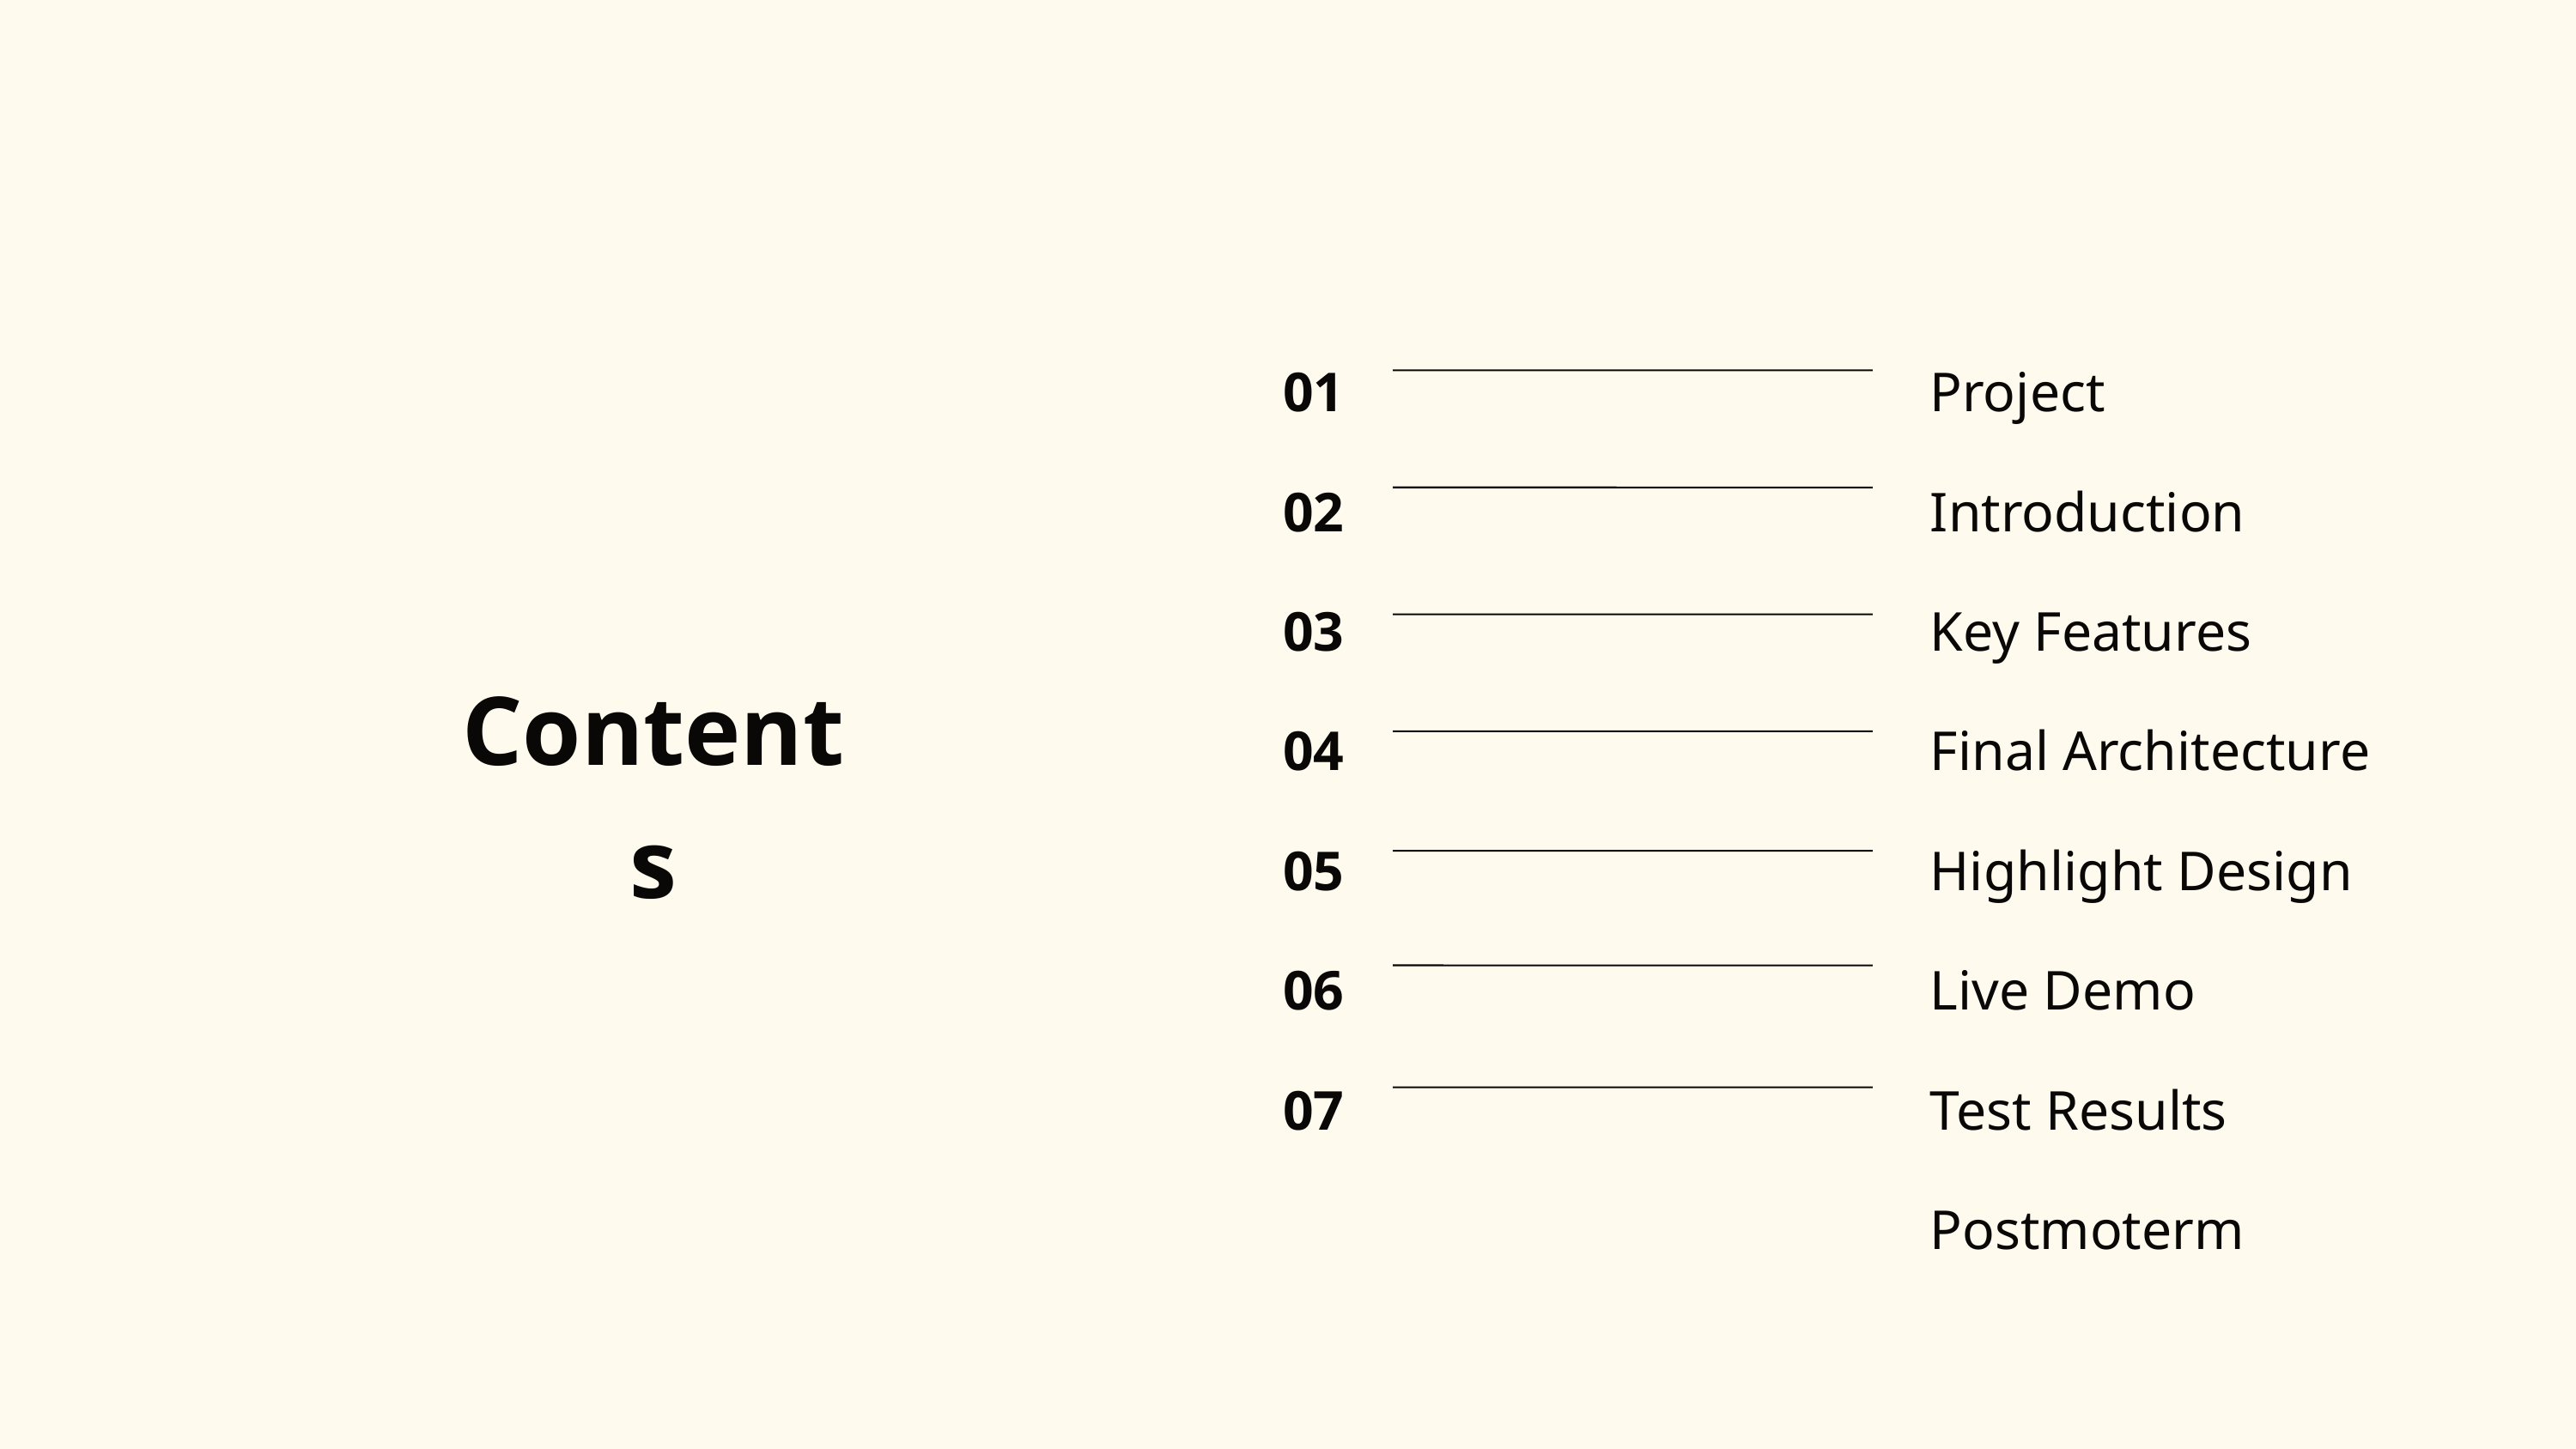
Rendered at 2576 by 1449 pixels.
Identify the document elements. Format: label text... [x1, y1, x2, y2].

text_box Contents [446, 651, 860, 918]
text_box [1282, 333, 2432, 1115]
